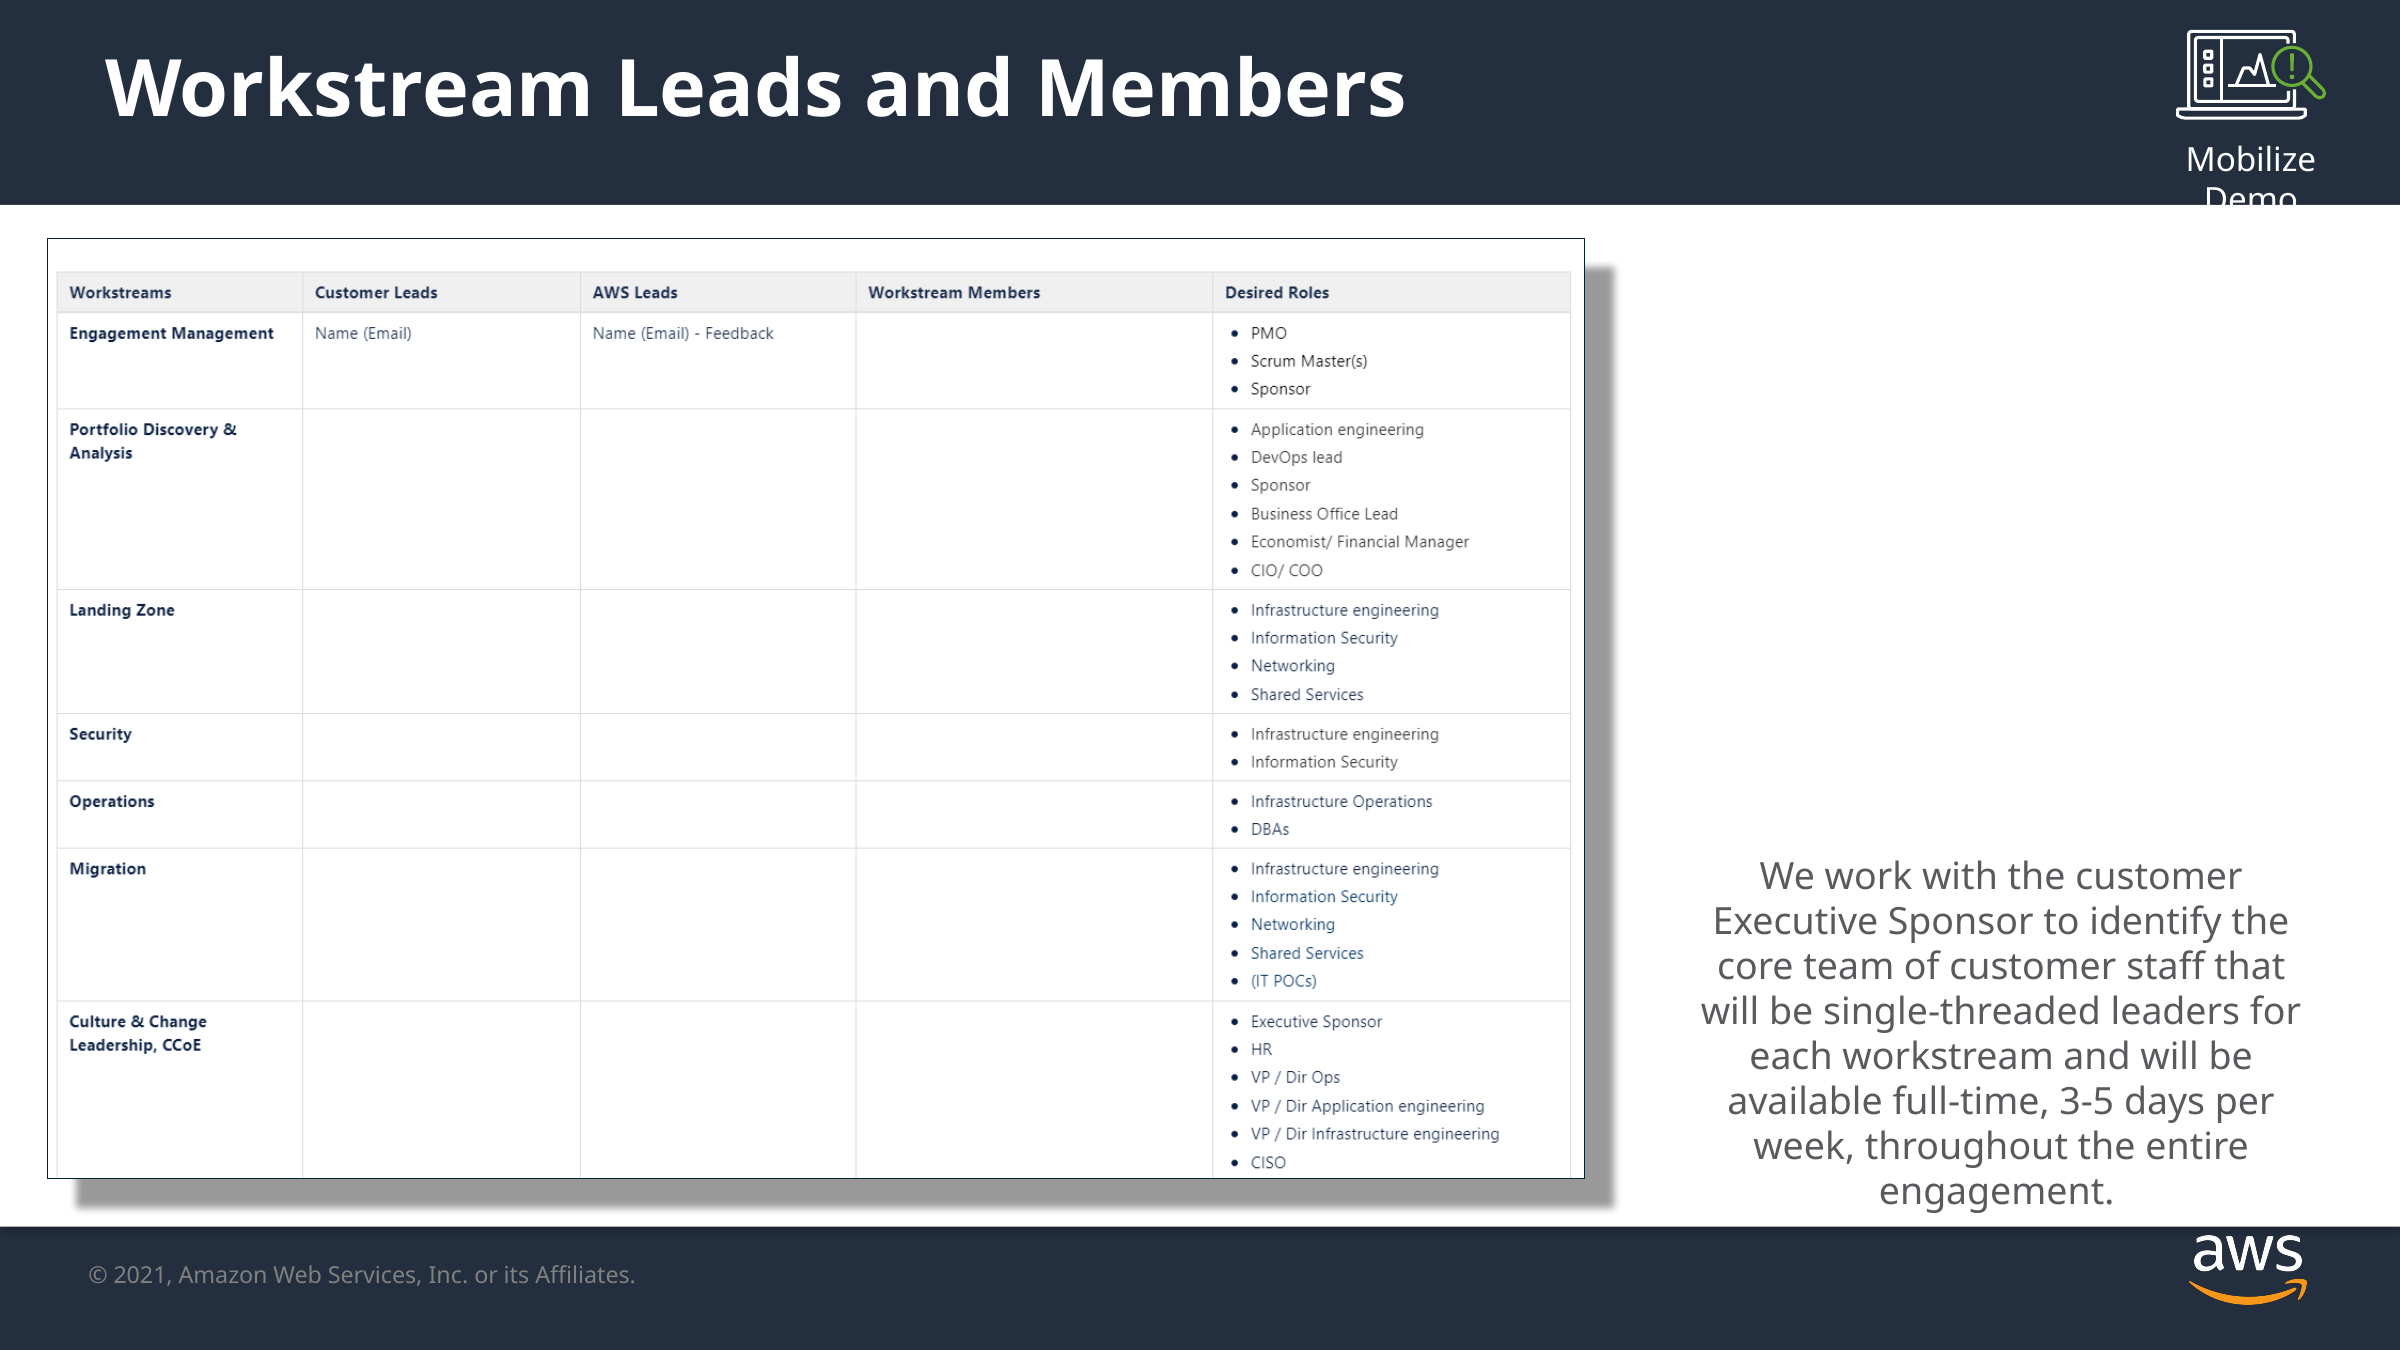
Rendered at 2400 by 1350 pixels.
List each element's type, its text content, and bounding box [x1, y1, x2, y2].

picture [49, 240, 1583, 1177]
text_box We work with the customer Executive Sponsor to identify the core team of customer staff that will be single-threaded leaders for each workstream and will be available full-time, 3-5 days per week, throughout the entire engagement. [1673, 844, 2329, 1220]
picture [2189, 1235, 2307, 1305]
title Workstream Leads and Members [90, 30, 2138, 174]
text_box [2140, 29, 2362, 179]
